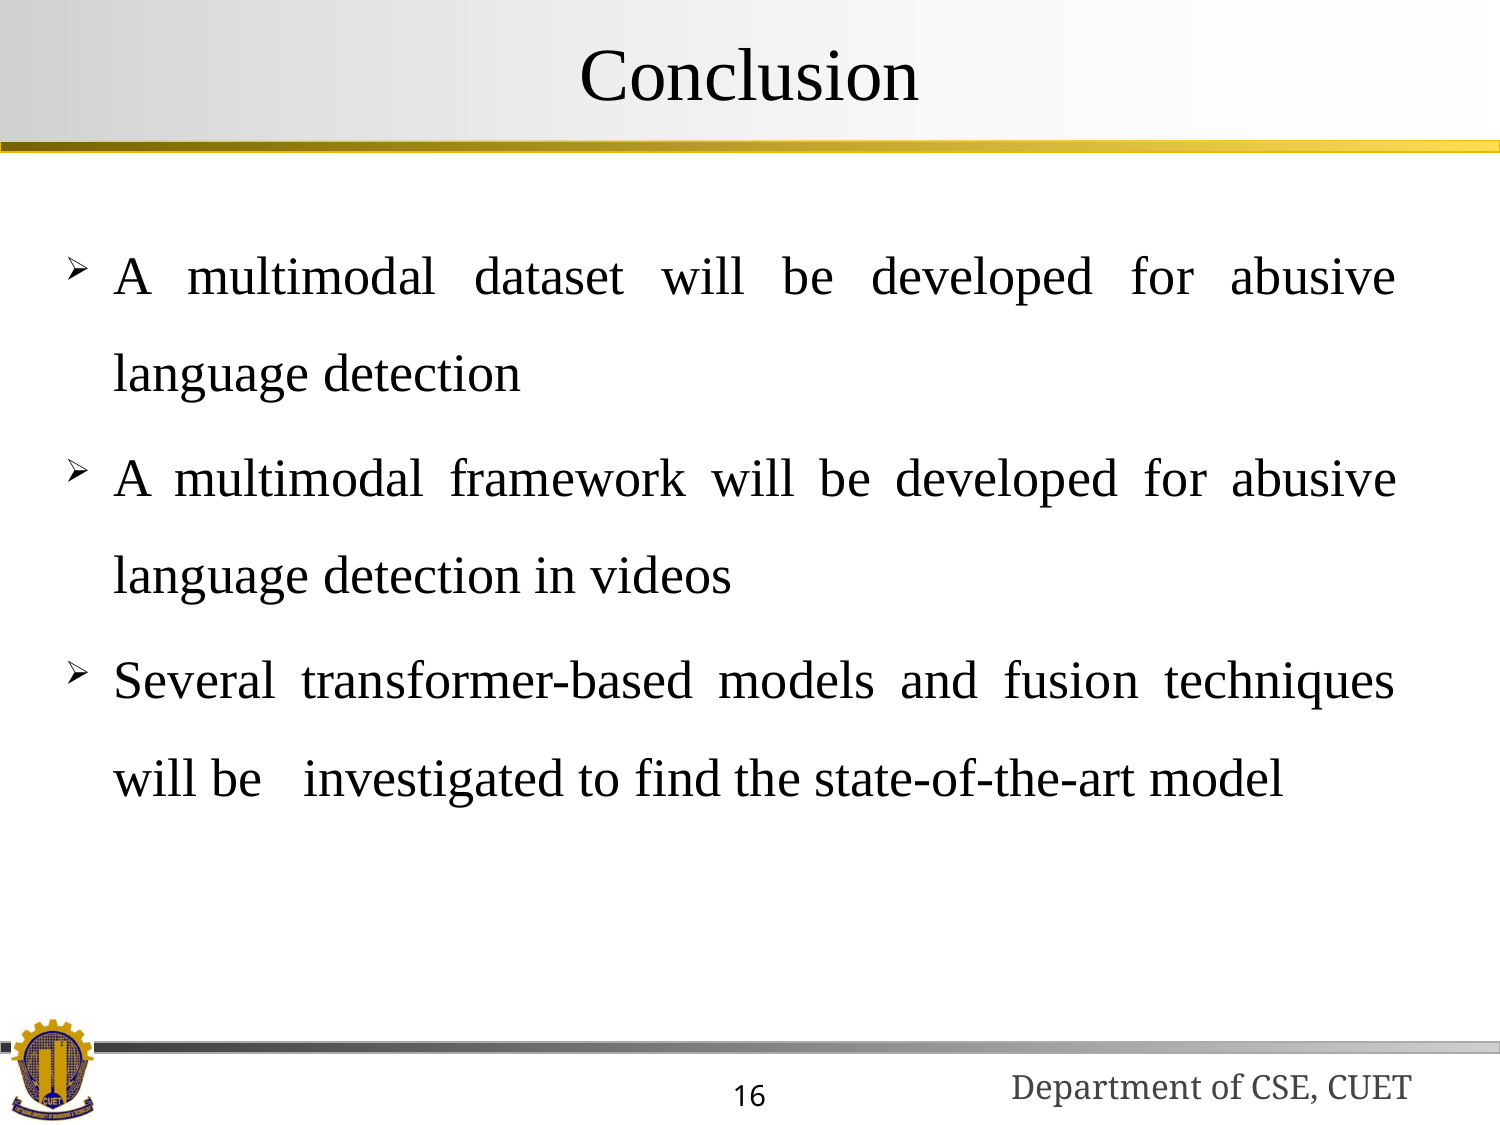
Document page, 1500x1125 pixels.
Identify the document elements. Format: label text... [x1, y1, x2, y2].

list A multimodal dataset will be developed for abusive language detection A multimodal framework will be developed for abusive language detection in videos Several transformer-based models and fusion techniques will be investigated to find the state-of-the-art model [23, 200, 1413, 988]
title Conclusion [0, 0, 1500, 142]
picture [11, 1019, 94, 1121]
